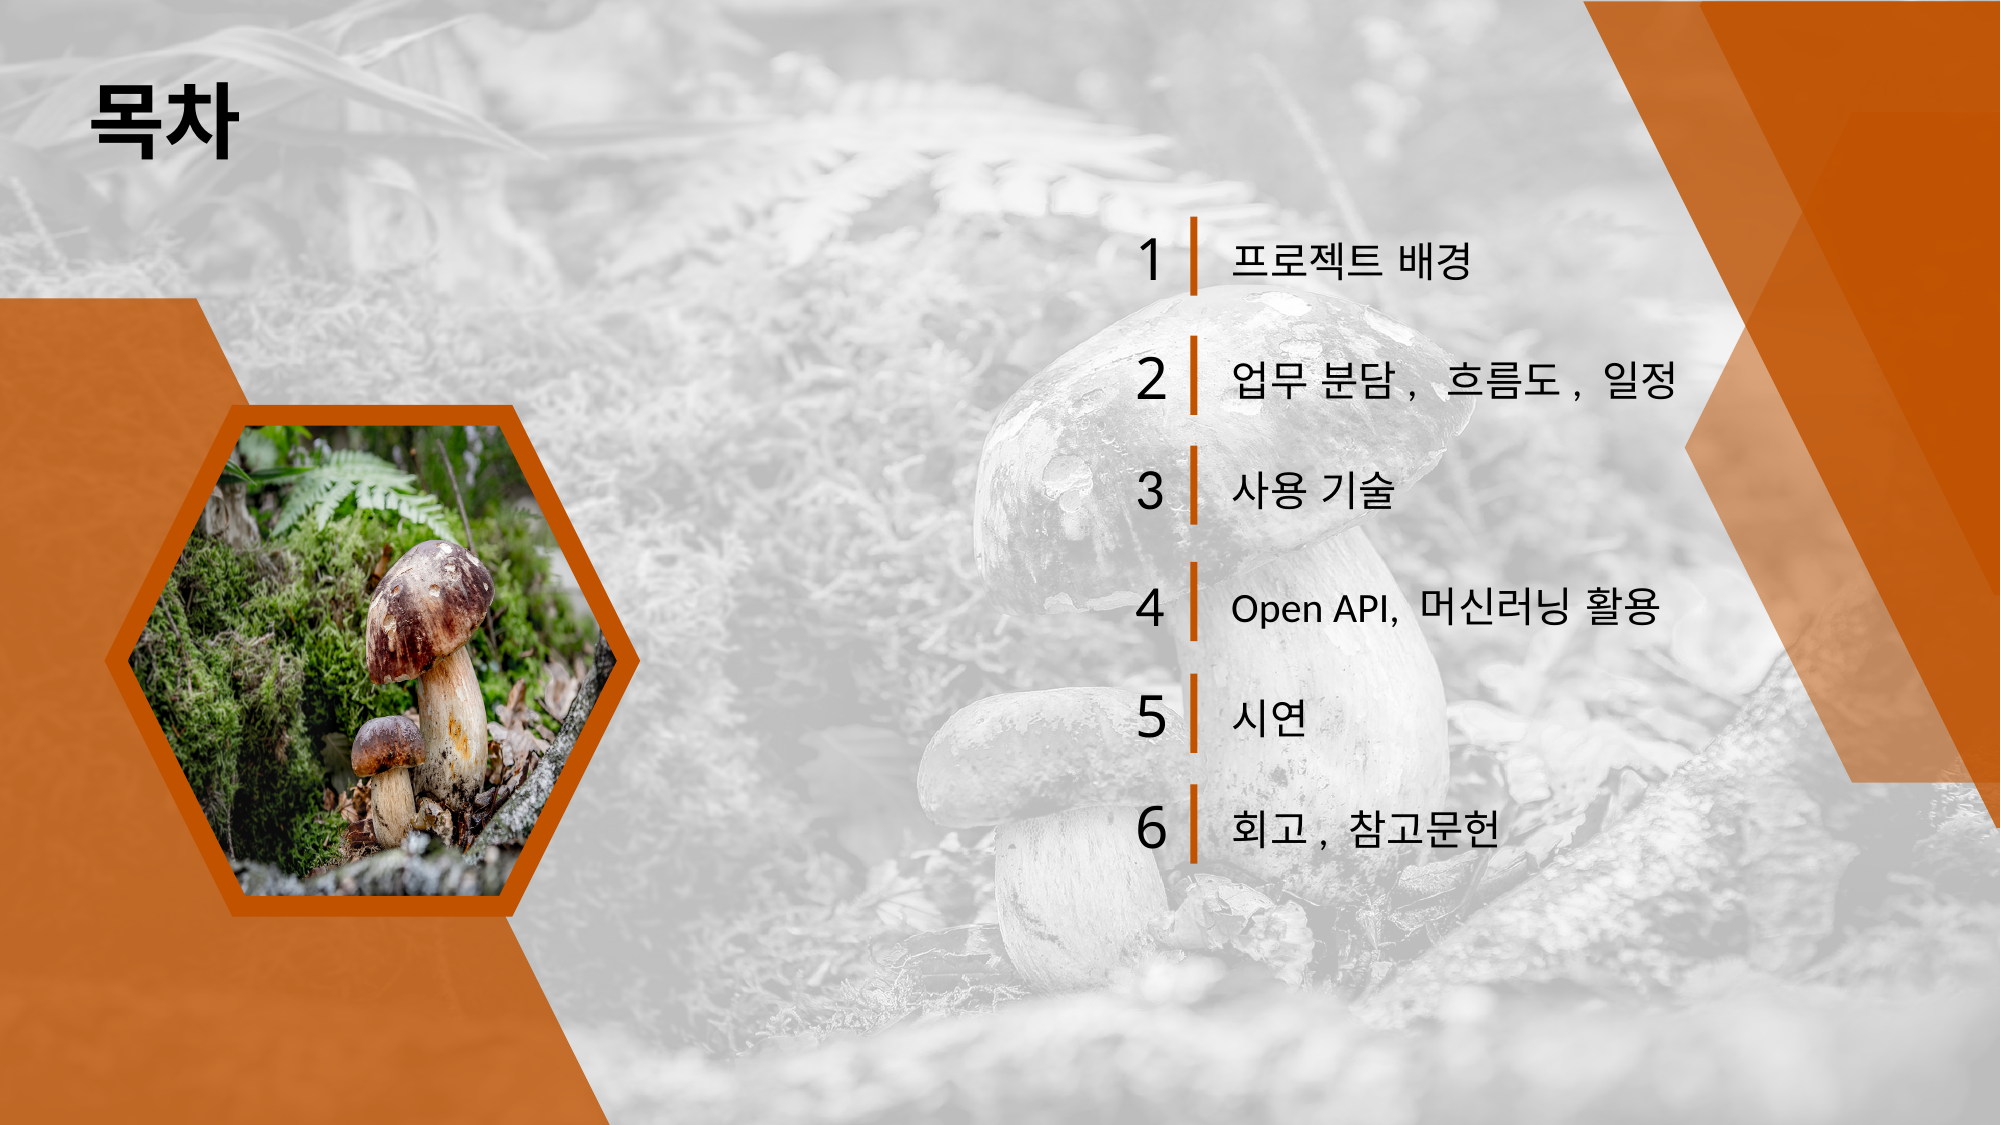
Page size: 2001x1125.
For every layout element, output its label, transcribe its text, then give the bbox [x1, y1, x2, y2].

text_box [1120, 443, 1629, 530]
text_box [0, 297, 611, 1125]
text_box [114, 414, 630, 908]
text_box [1698, 0, 2000, 211]
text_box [1120, 560, 1712, 647]
text_box [1581, 0, 1801, 326]
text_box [1120, 215, 1629, 301]
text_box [1120, 334, 1697, 420]
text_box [1120, 782, 1629, 869]
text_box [1120, 672, 1629, 758]
text_box [1973, 784, 2000, 829]
text_box 목차 [73, 62, 629, 177]
text_box [1683, 111, 2000, 784]
